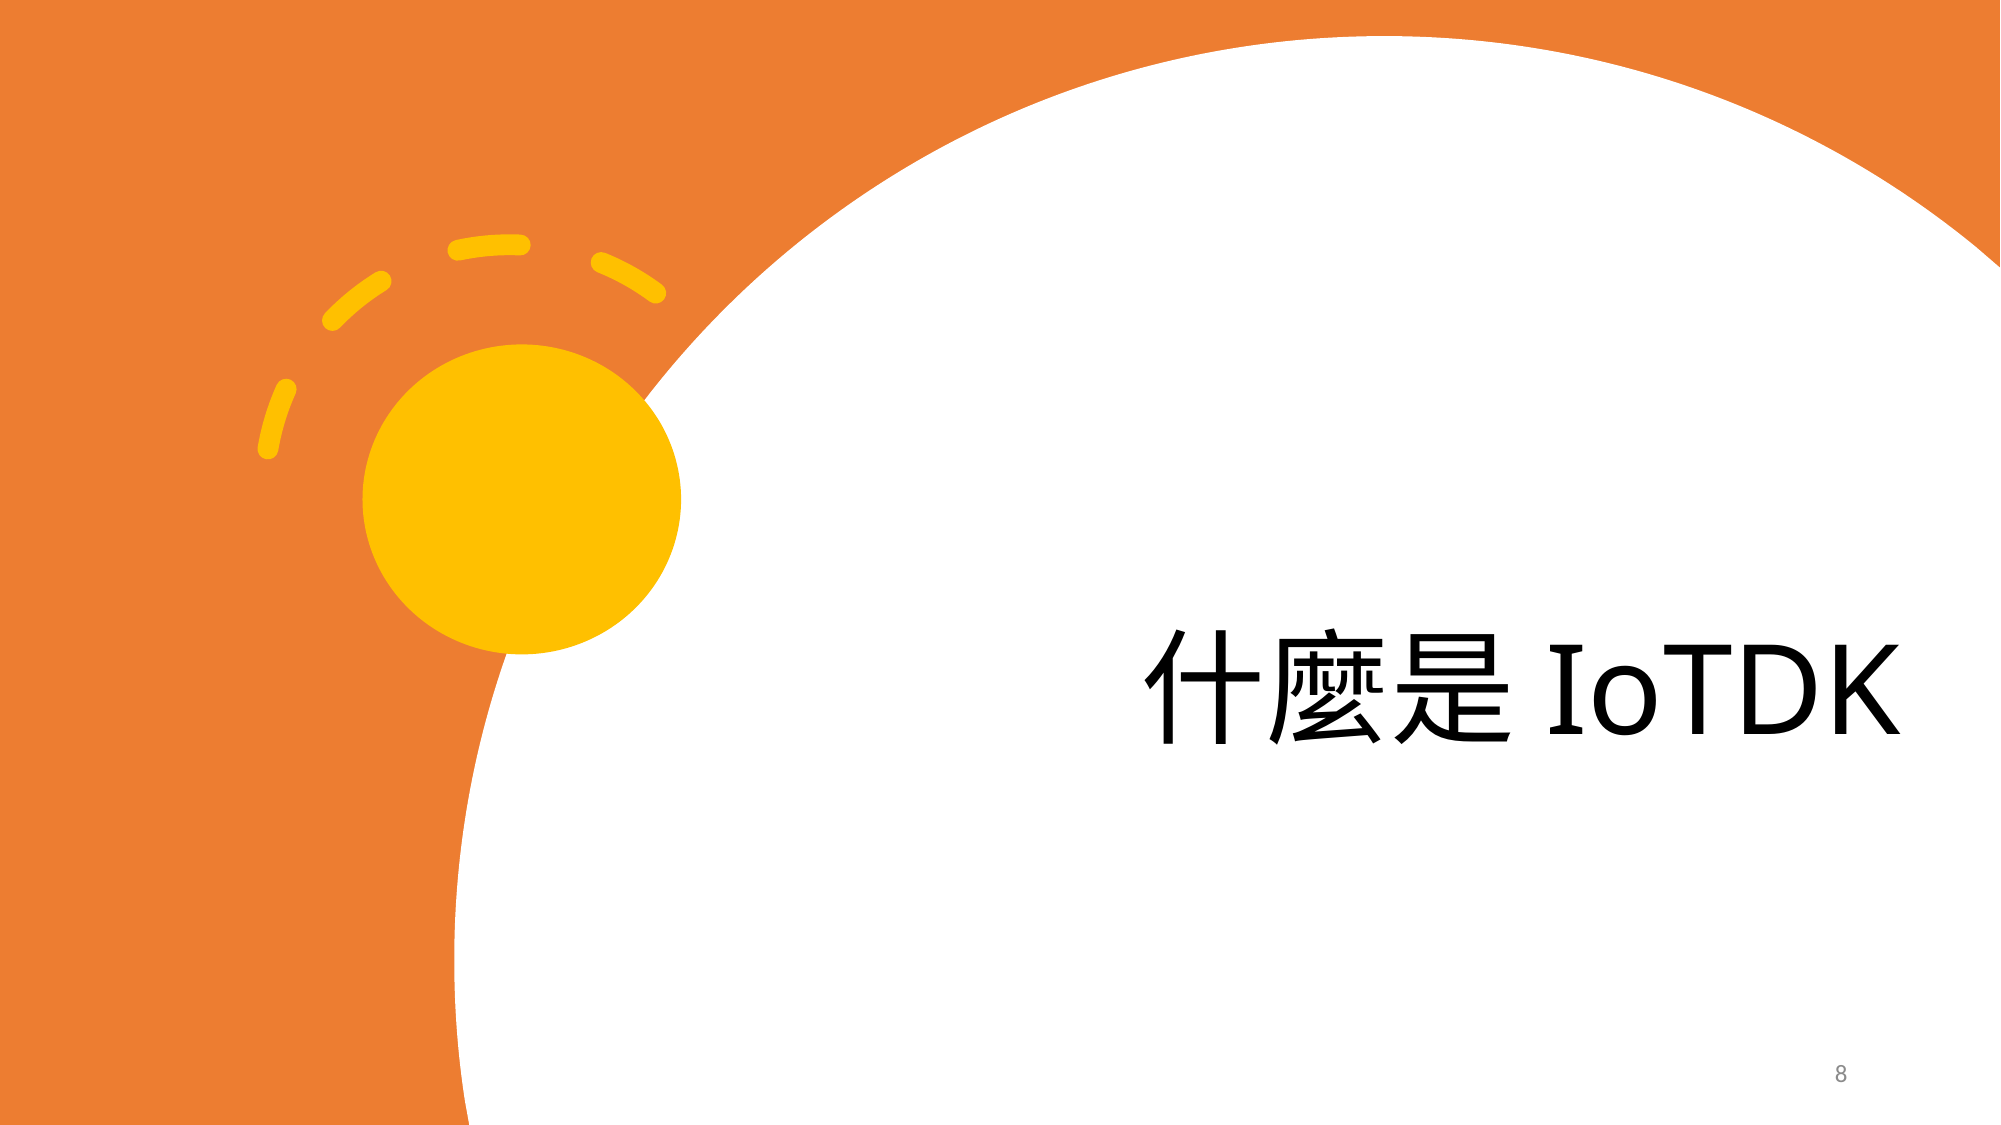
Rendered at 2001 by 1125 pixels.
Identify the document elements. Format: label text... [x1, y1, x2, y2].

slide_number 8 [1412, 1042, 1863, 1103]
text_box [453, 35, 2000, 1125]
text_box [0, 0, 2000, 1125]
title 什麼是IoTDK [662, 318, 1917, 770]
text_box [361, 373, 662, 656]
text_box [267, 244, 676, 490]
